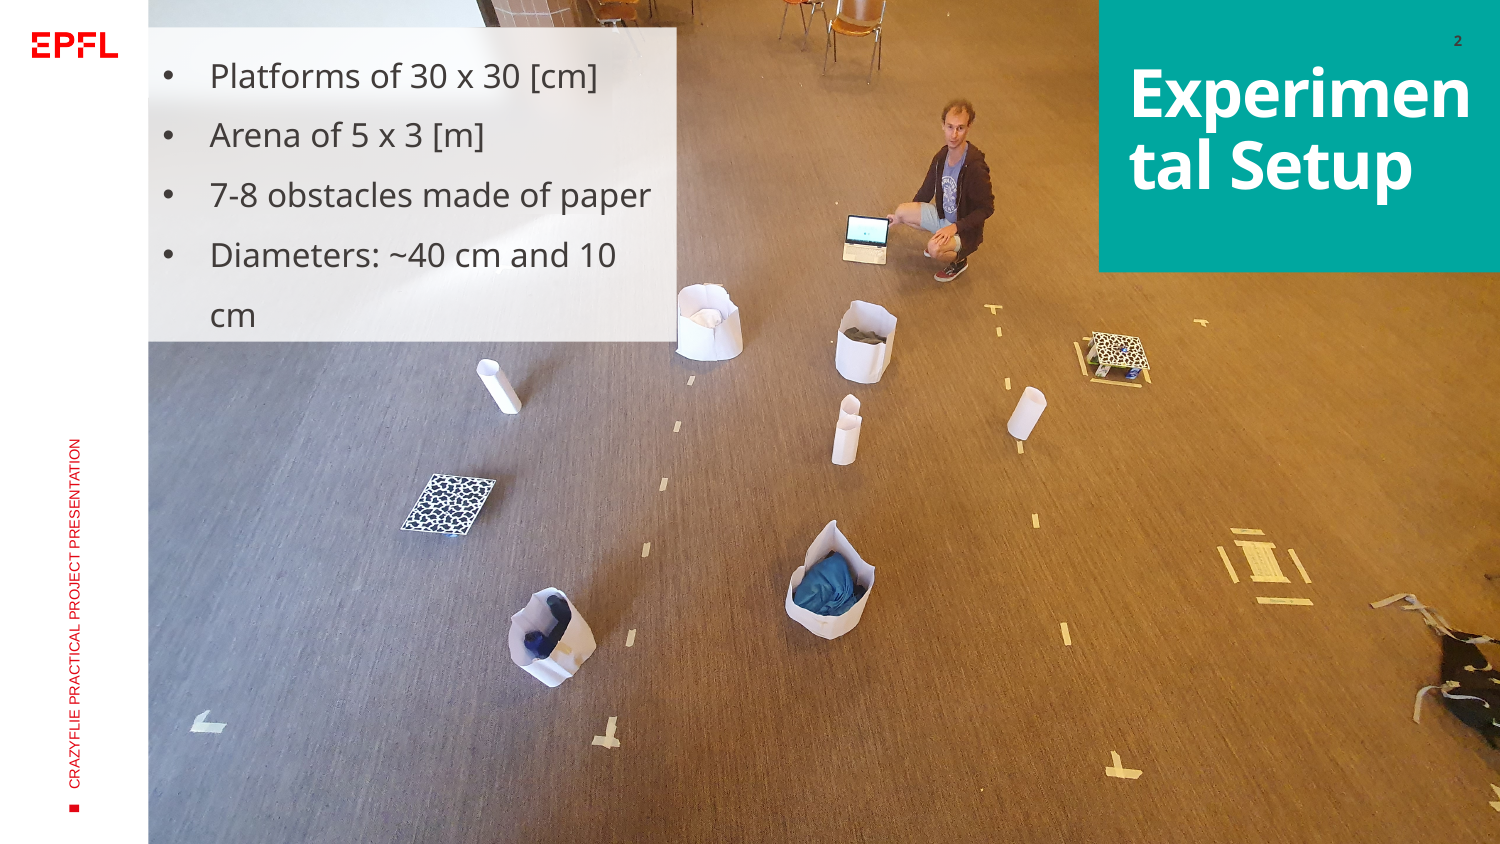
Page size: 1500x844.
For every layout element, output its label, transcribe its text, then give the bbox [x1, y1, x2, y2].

picture [148, 0, 1500, 844]
picture [21, 21, 129, 69]
slide_number CRAZYFLIE PRACTICAL PROJECT PRESENTATION [0, 256, 148, 805]
